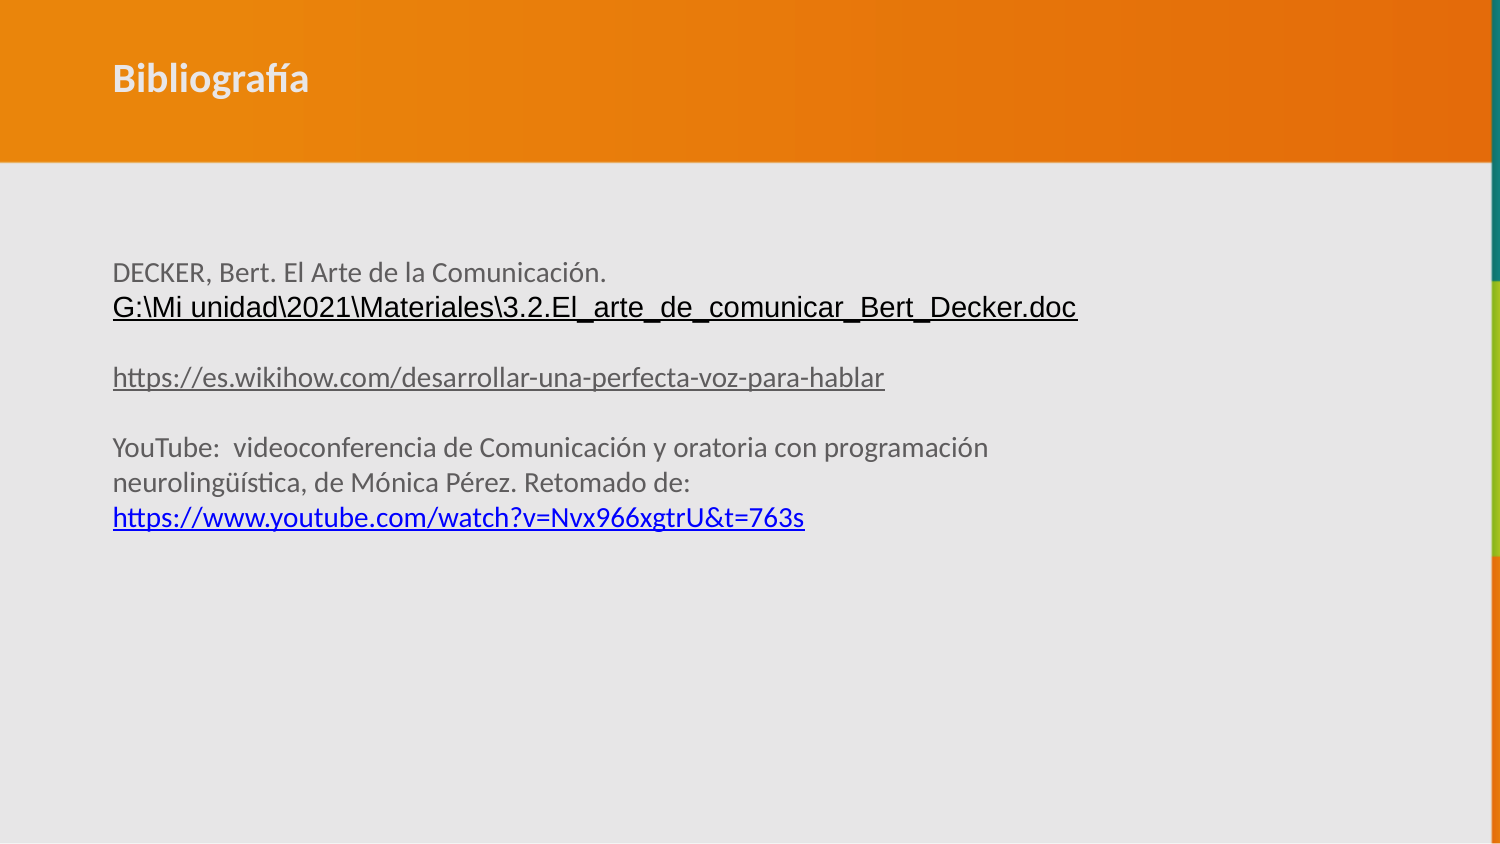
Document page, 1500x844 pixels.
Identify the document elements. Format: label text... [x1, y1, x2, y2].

text_box Bibliografía [97, 43, 523, 109]
picture [0, 0, 1500, 844]
text_box DECKER, Bert. El Arte de la Comunicación. G:\Mi unidad\2021\Materiales\3.2.El_arte_de_comunicar_Bert_Decker.doc https://es.wikihow.com/desarrollar-una-perfecta-voz-para-hablar YouTube: videoconferencia de Comunicación y oratoria con programación neurolingüística, de Mónica Pérez. Retomado de: https://www.youtube.com/watch?v=Nvx966xgtrU&t=763s [97, 245, 1166, 576]
